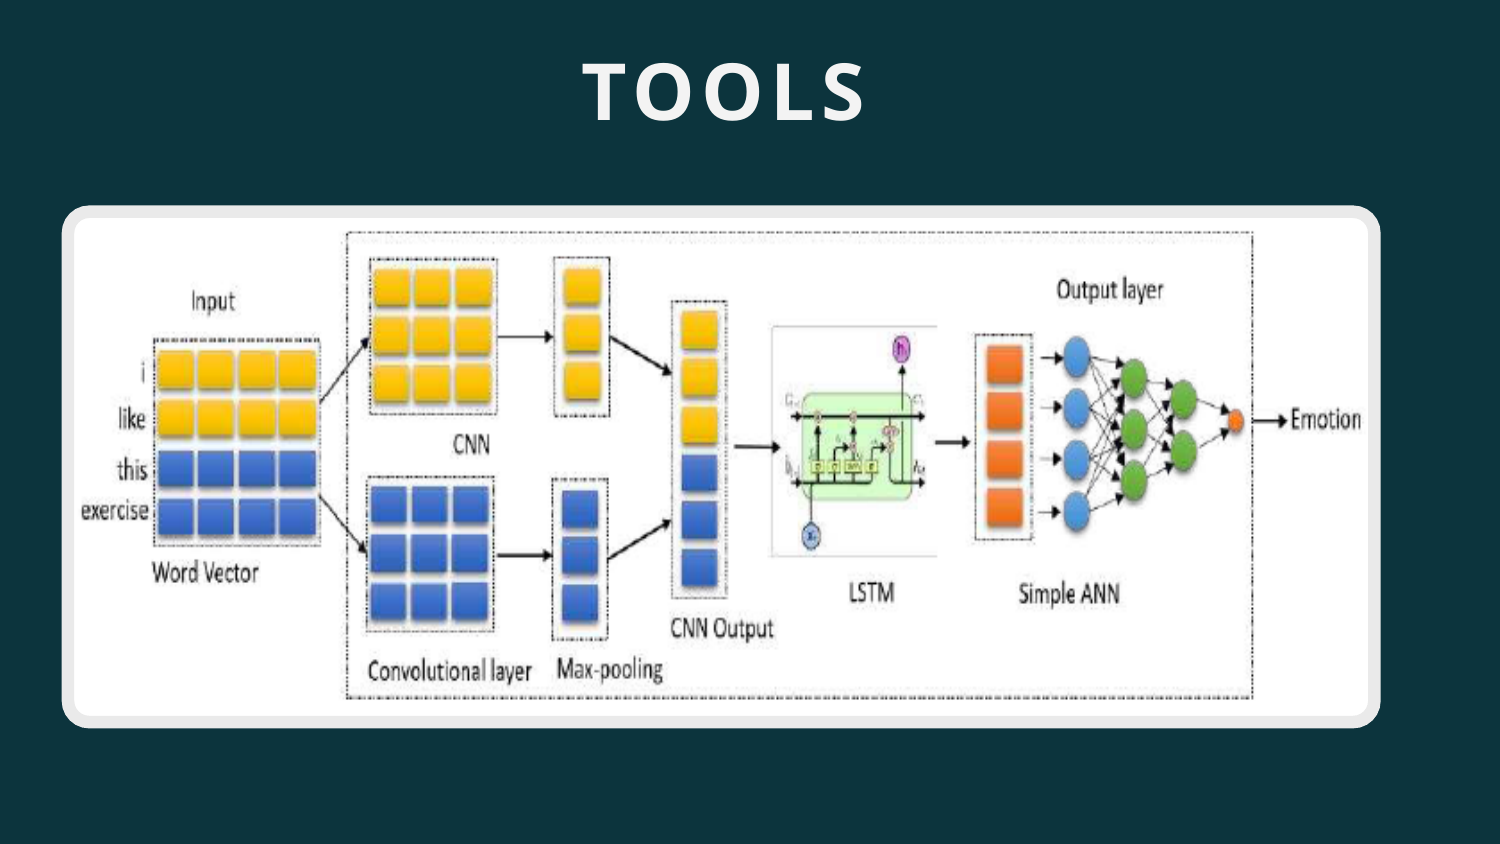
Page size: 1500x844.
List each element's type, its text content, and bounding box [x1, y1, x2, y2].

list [67, 211, 1375, 723]
title TOOLS [47, 26, 1400, 152]
